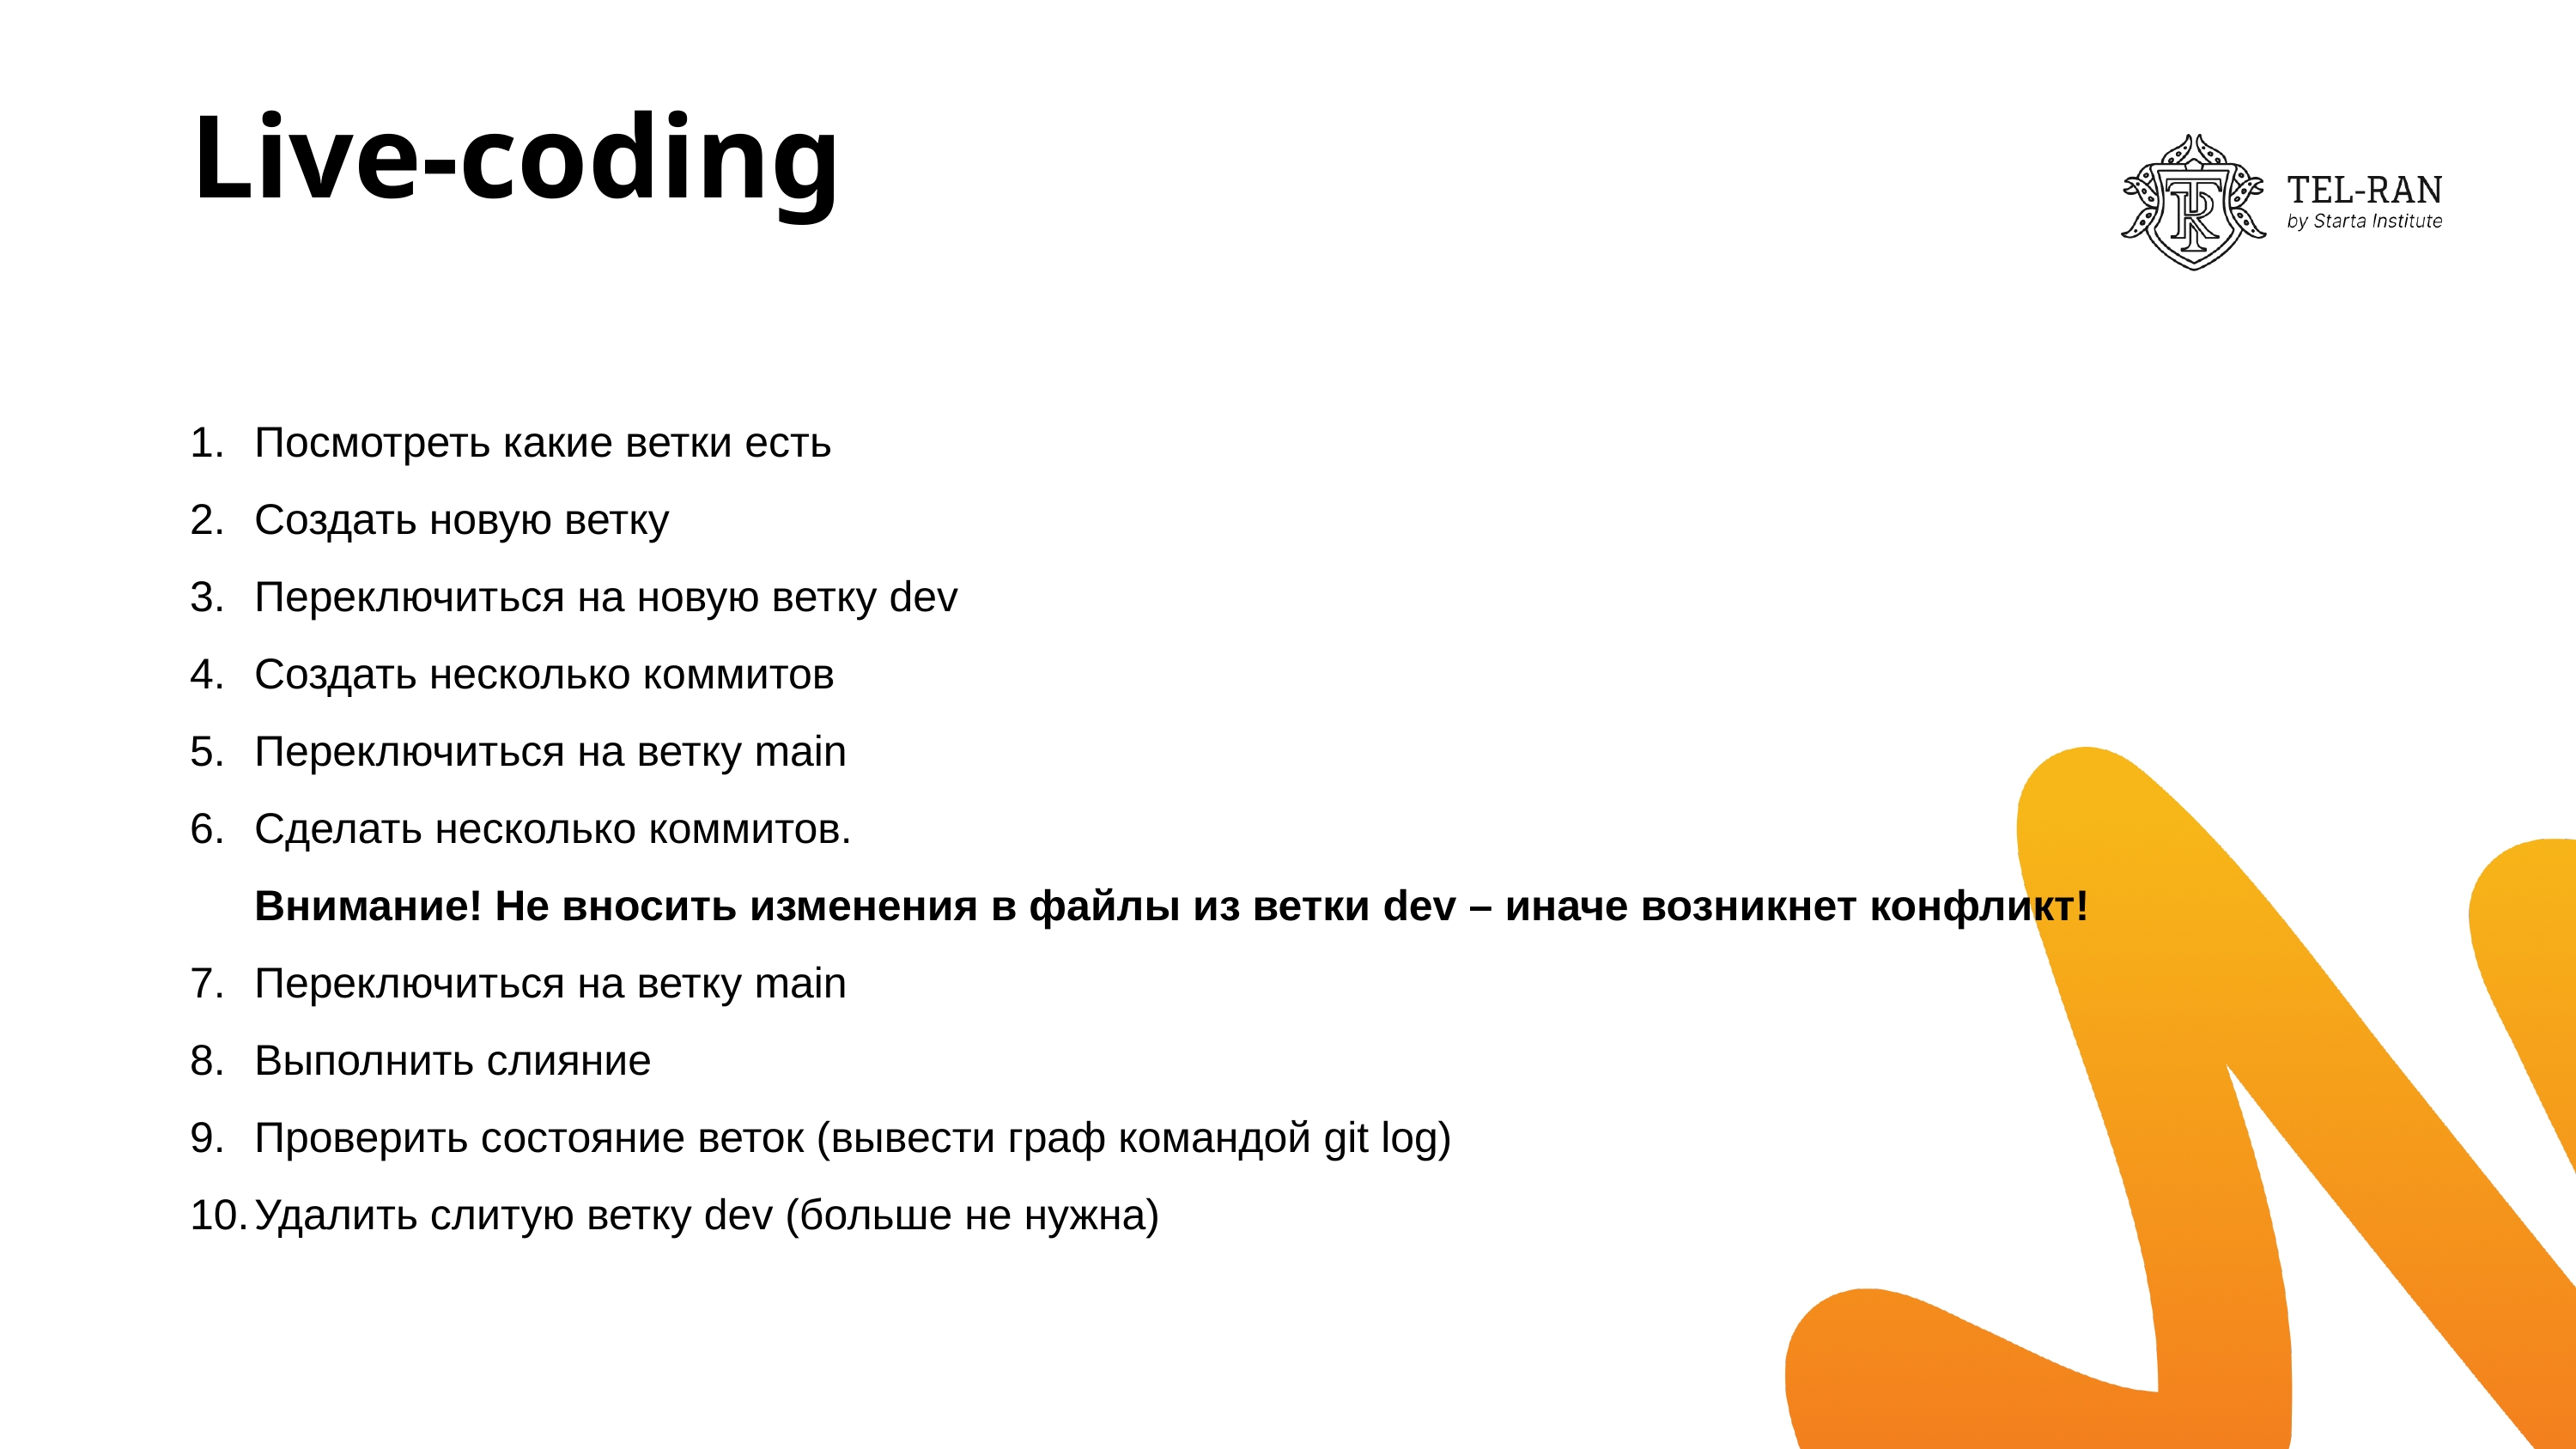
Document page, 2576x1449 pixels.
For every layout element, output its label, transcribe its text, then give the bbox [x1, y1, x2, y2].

picture [2121, 134, 2442, 271]
title Live-coding [177, 76, 2107, 358]
text_box Посмотреть какие ветки есть Создать новую ветку Переключиться на новую ветку dev Создать несколько коммитов Переключиться на ветку main Сделать несколько коммитов. Внимание! Не вносить изменения в файлы из ветки dev – иначе возникнет конфликт! Переключиться на ветку main Выполнить слияние Проверить состояние веток (вывести граф командой git log) Удалить слитую ветку dev (больше не нужна) [177, 382, 2498, 1245]
picture [1620, 747, 2576, 1449]
